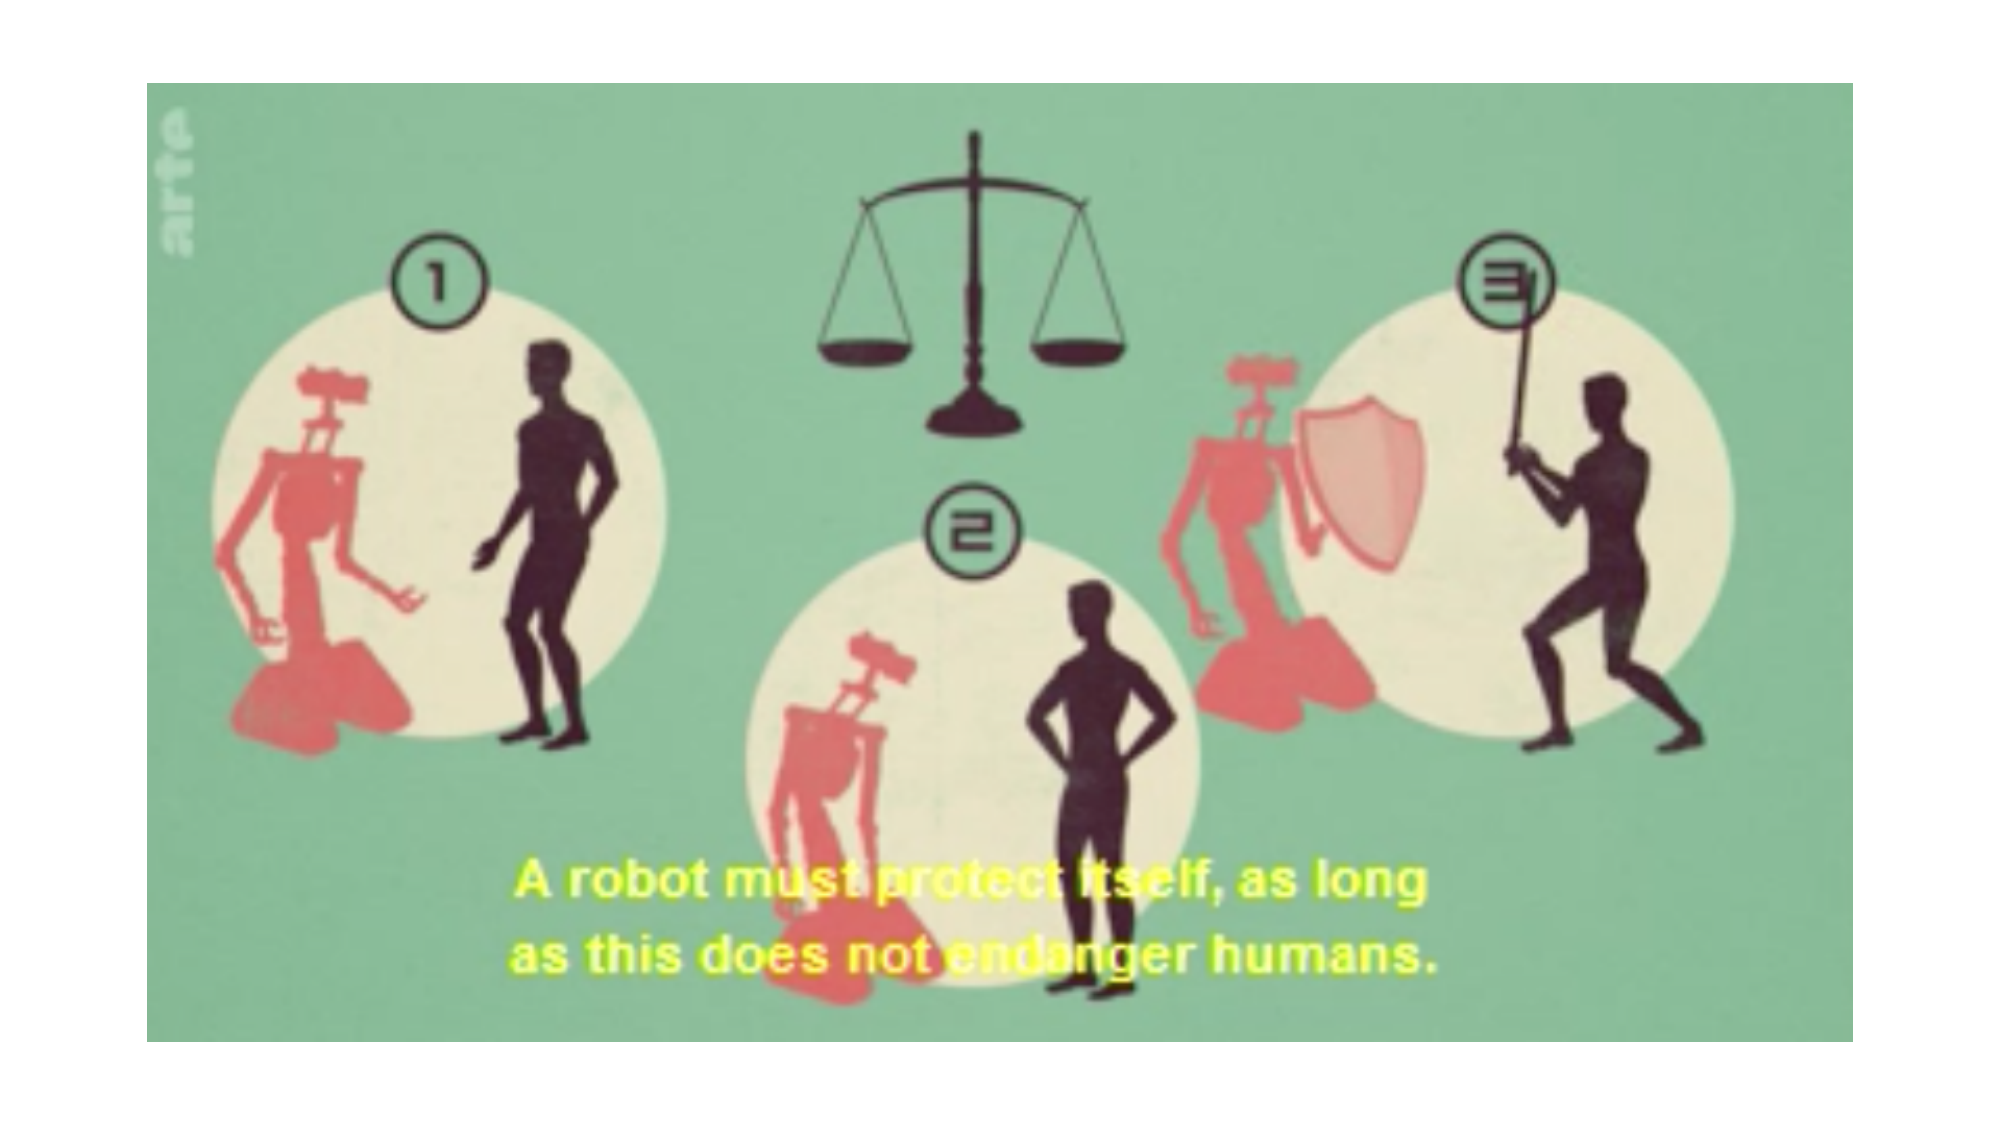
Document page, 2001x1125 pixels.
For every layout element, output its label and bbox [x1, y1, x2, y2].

picture [147, 83, 1853, 1042]
